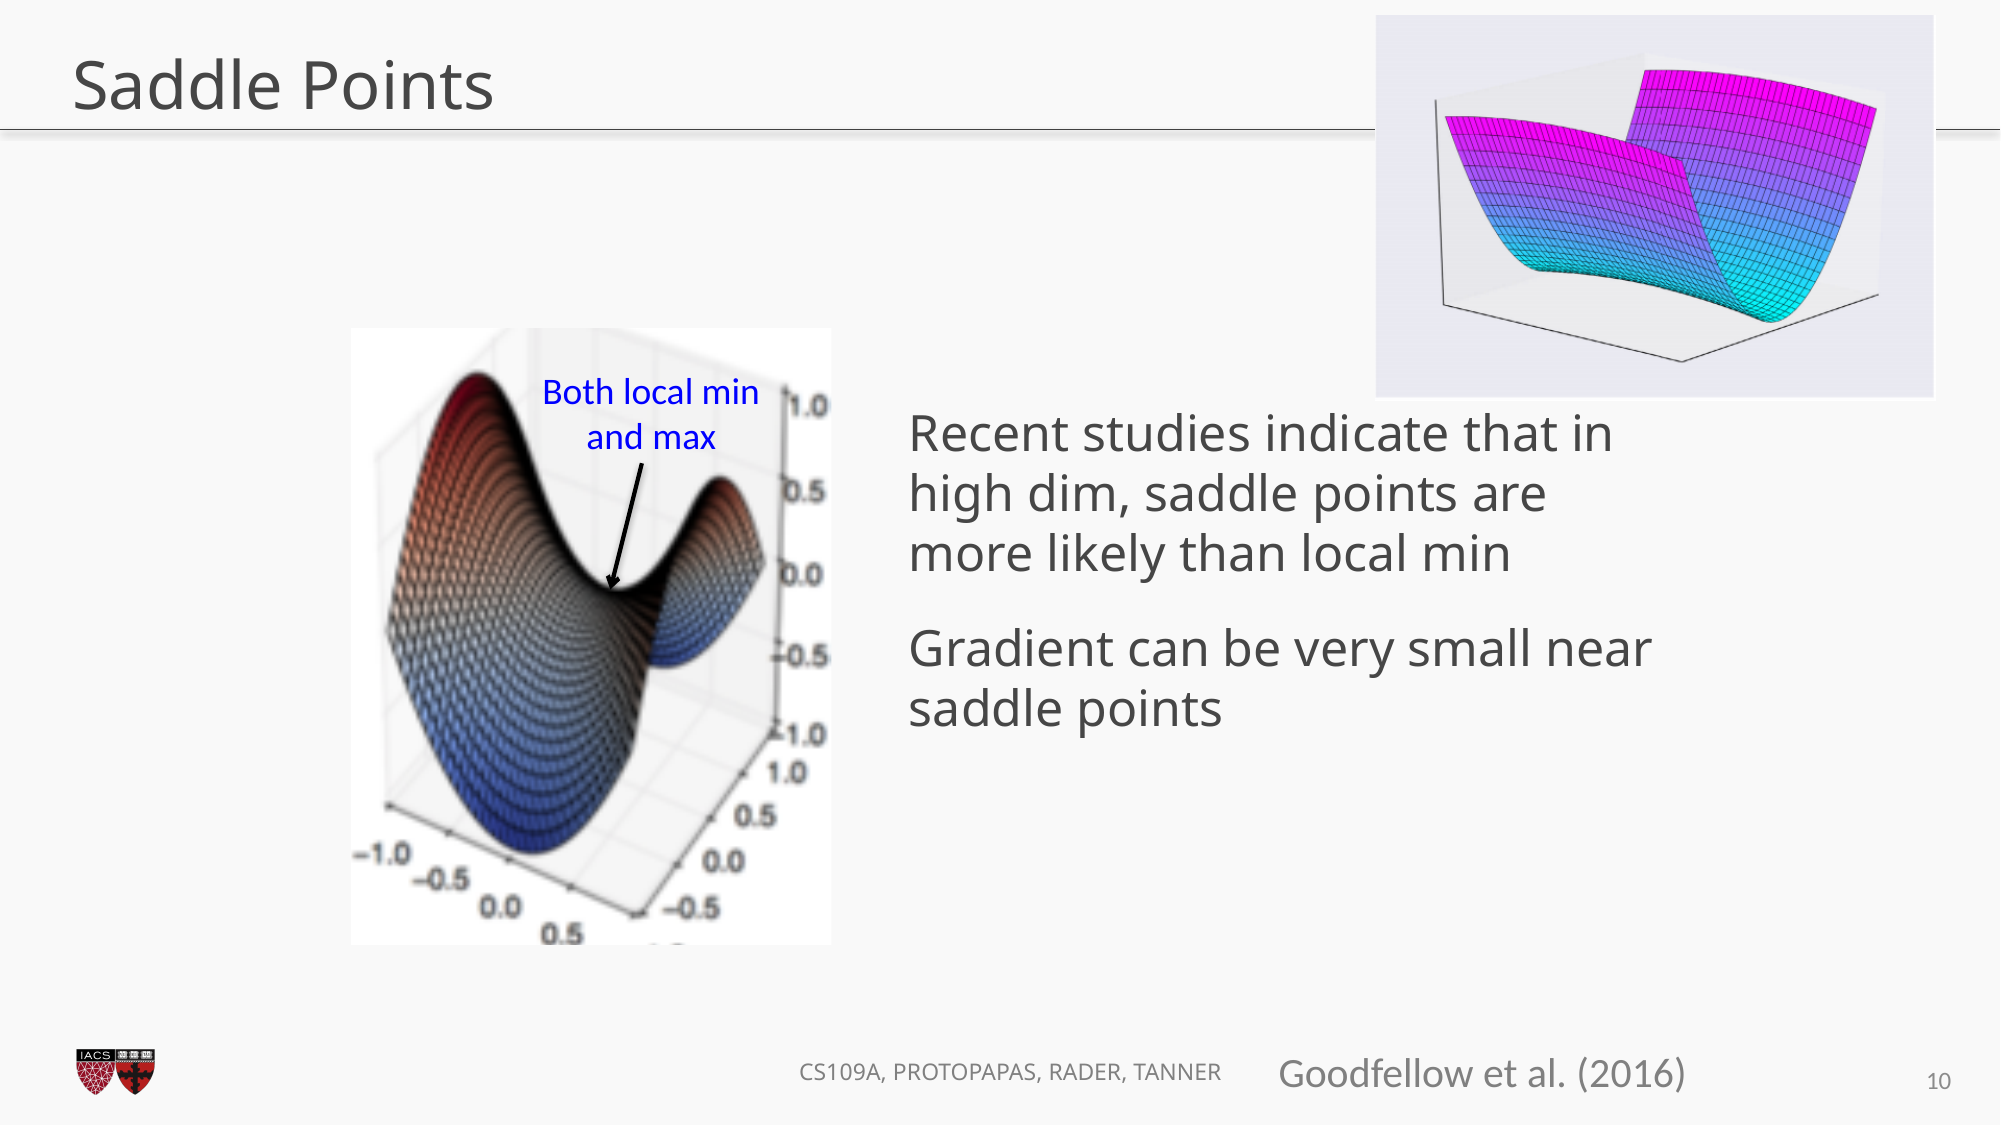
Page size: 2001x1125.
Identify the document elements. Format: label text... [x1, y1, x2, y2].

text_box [610, 462, 643, 590]
picture [75, 1049, 155, 1095]
title Saddle Points [57, 35, 1369, 162]
slide_number 10 [1500, 1050, 1967, 1110]
list Recent studies indicate that in high dim, saddle points are more likely than local min Gradient can be very small near saddle points [894, 394, 1701, 1005]
picture [350, 328, 832, 946]
text_box Goodfellow et al. (2016) [1116, 1038, 1702, 1104]
picture [1374, 14, 1936, 401]
